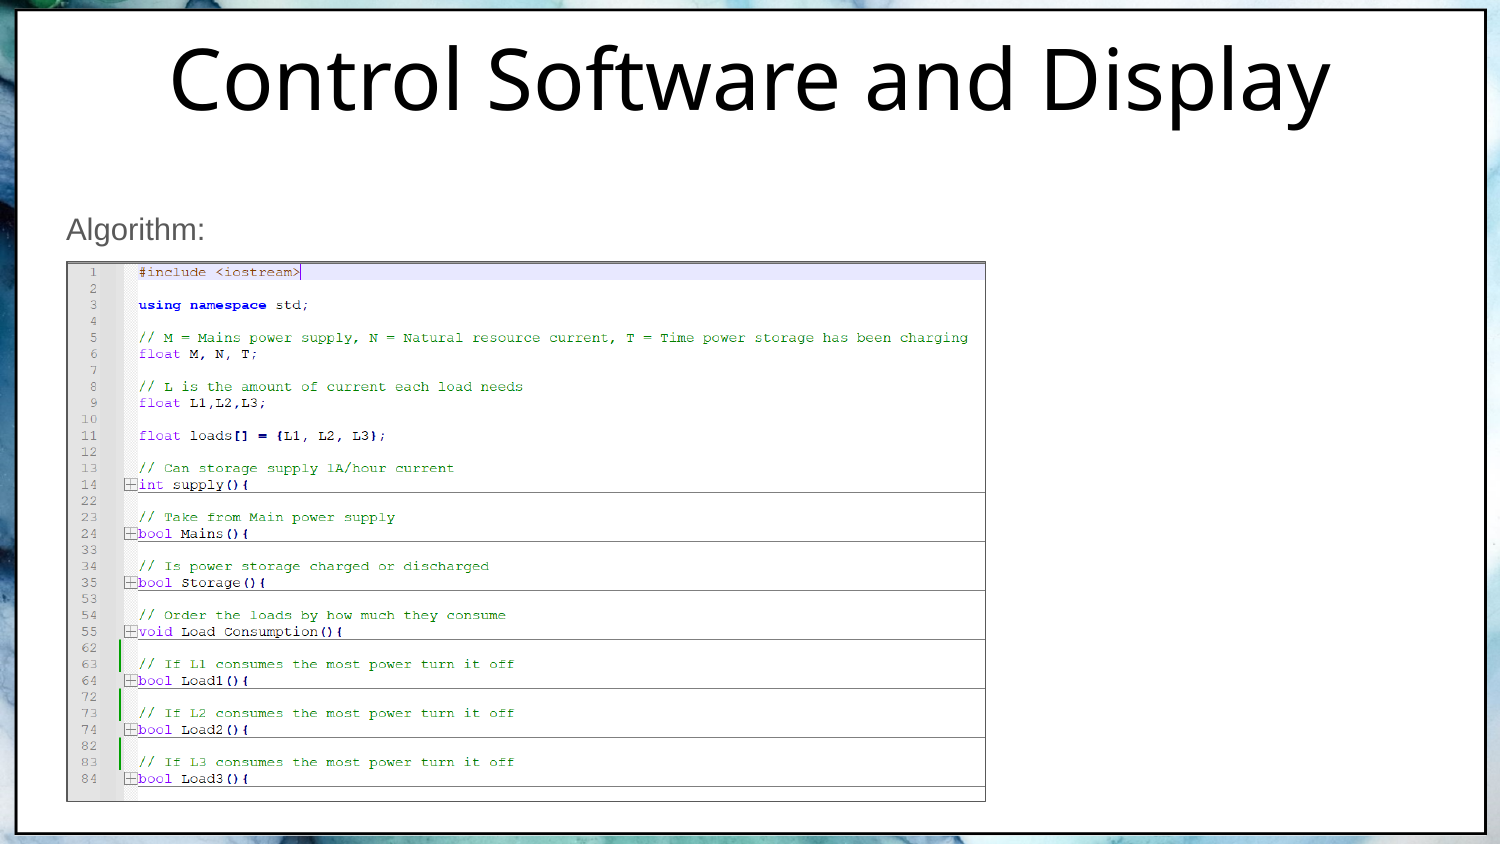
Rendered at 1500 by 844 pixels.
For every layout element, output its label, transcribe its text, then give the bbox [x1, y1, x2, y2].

picture [0, 0, 1500, 844]
list Algorithm: [51, 189, 315, 262]
text_box Control Software and Display [115, 10, 1385, 143]
